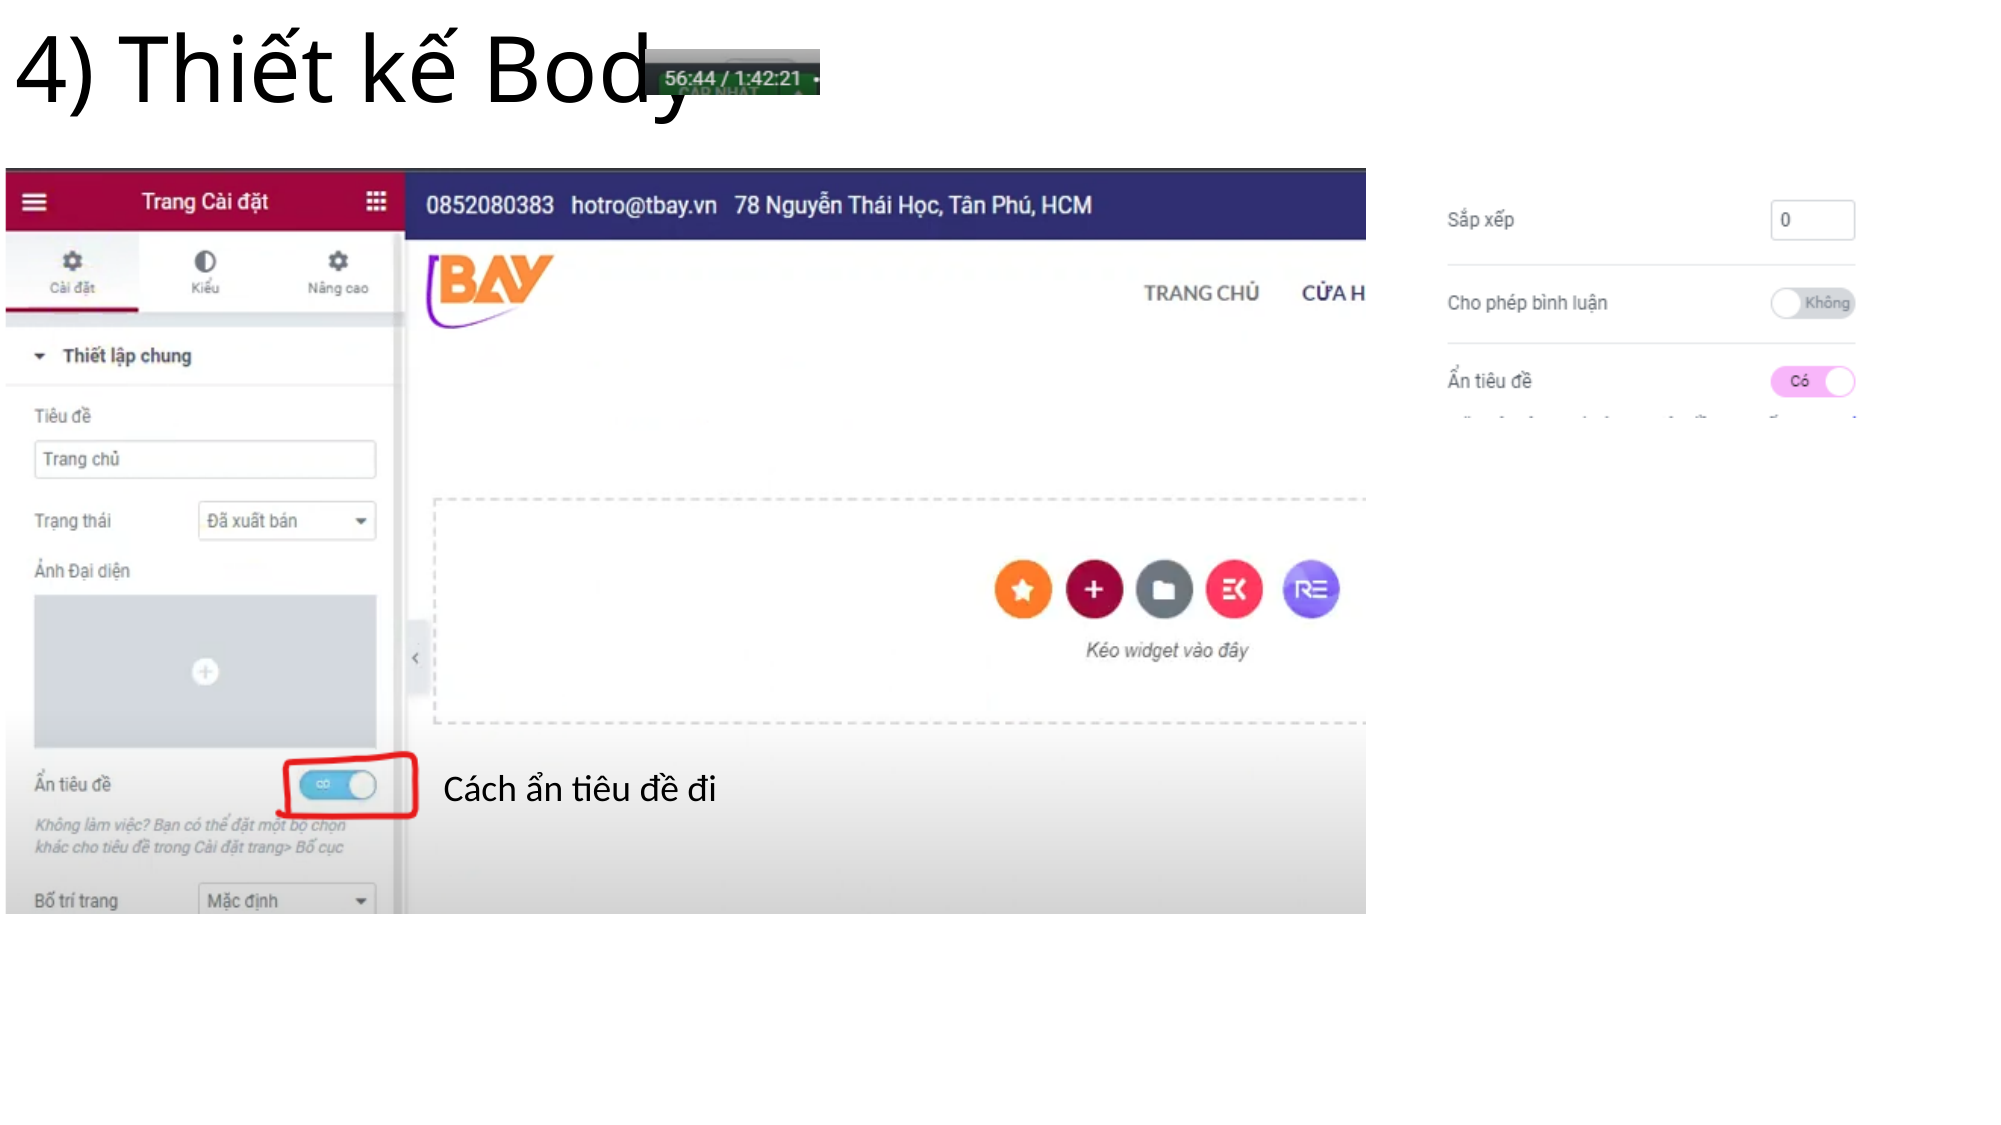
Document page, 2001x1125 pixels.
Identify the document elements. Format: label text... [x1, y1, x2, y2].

picture [0, 168, 1366, 915]
picture [1426, 186, 1873, 418]
picture [645, 49, 820, 95]
title 4) Thiết kế Body [0, 0, 733, 146]
